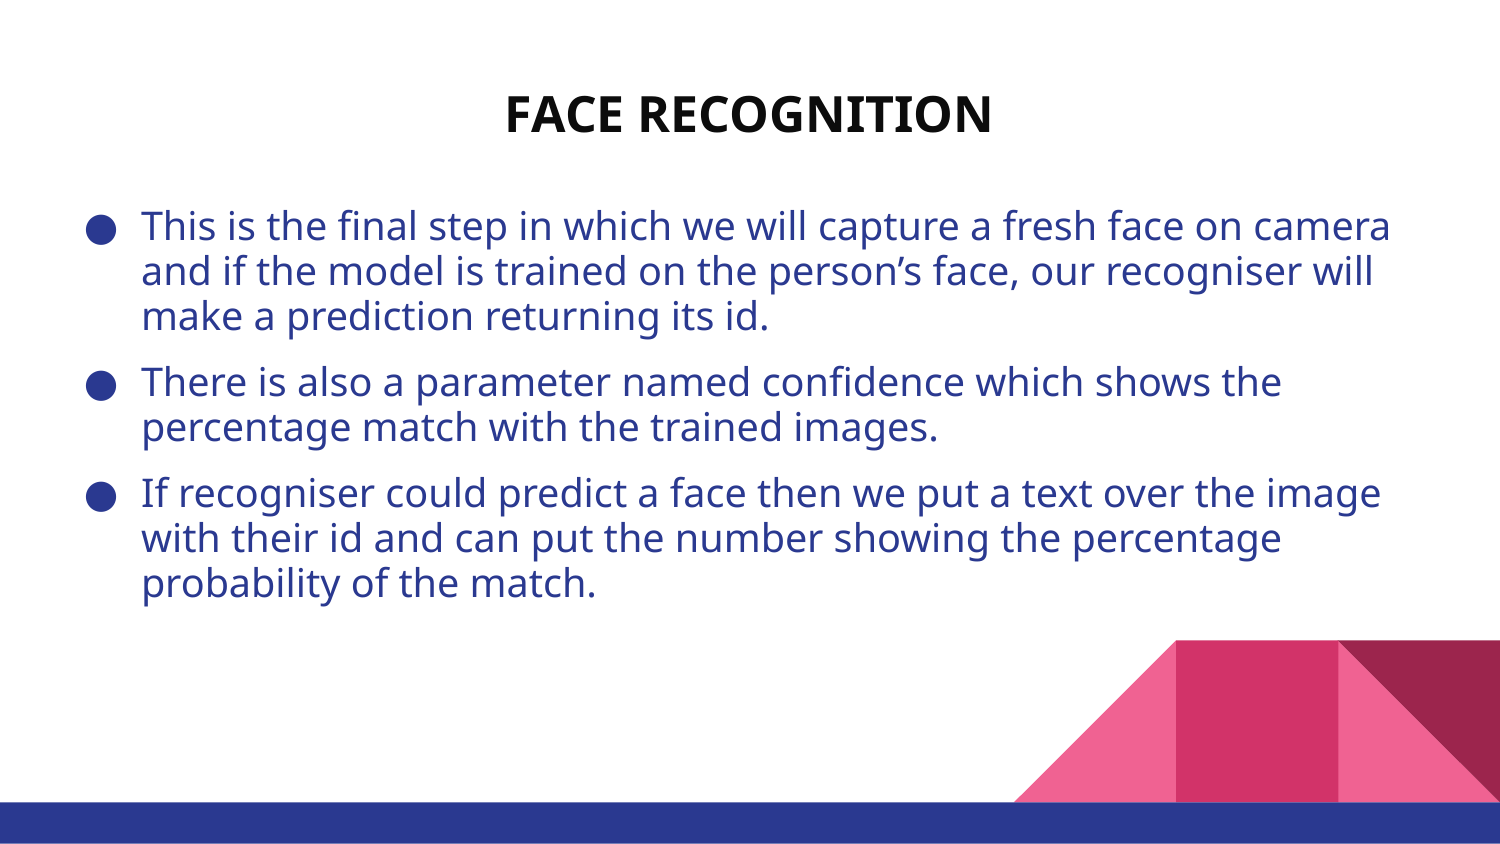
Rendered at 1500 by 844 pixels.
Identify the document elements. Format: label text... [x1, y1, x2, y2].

list This is the final step in which we will capture a fresh face on camera and if the model is trained on the person’s face, our recogniser will make a prediction returning its id. There is also a parameter named confidence which shows the percentage match with the trained images. If recogniser could predict a face then we put a text over the image with their id and can put the number showing the percentage probability of the match. [51, 189, 1449, 794]
title FACE RECOGNITION [51, 67, 1449, 167]
